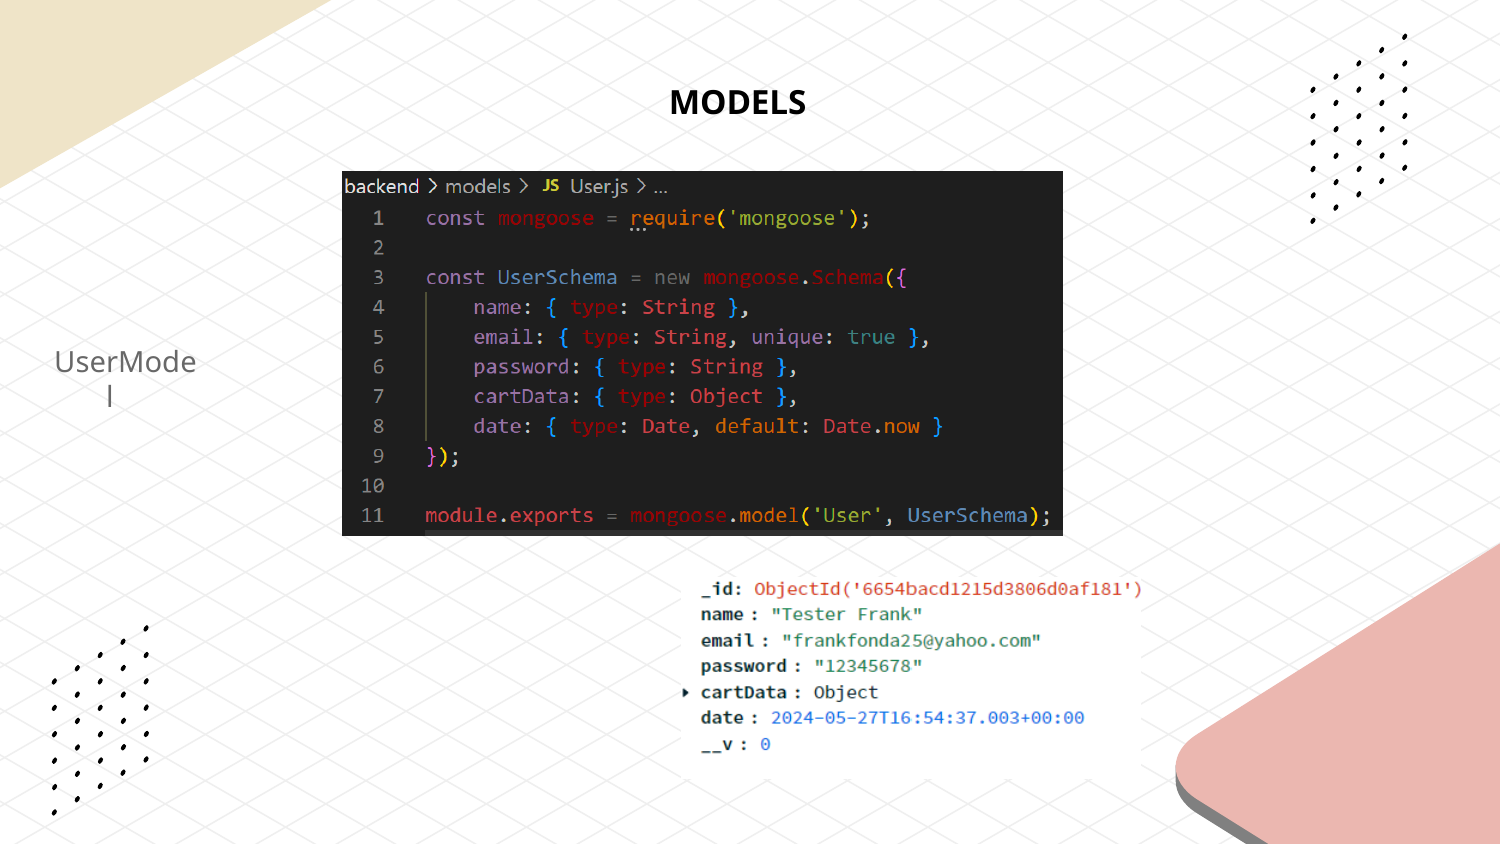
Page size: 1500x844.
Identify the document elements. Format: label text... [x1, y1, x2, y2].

picture [342, 170, 1063, 536]
picture [680, 576, 1142, 779]
subtitle MODELS [458, 72, 995, 130]
subtitle UserModel [16, 337, 214, 455]
